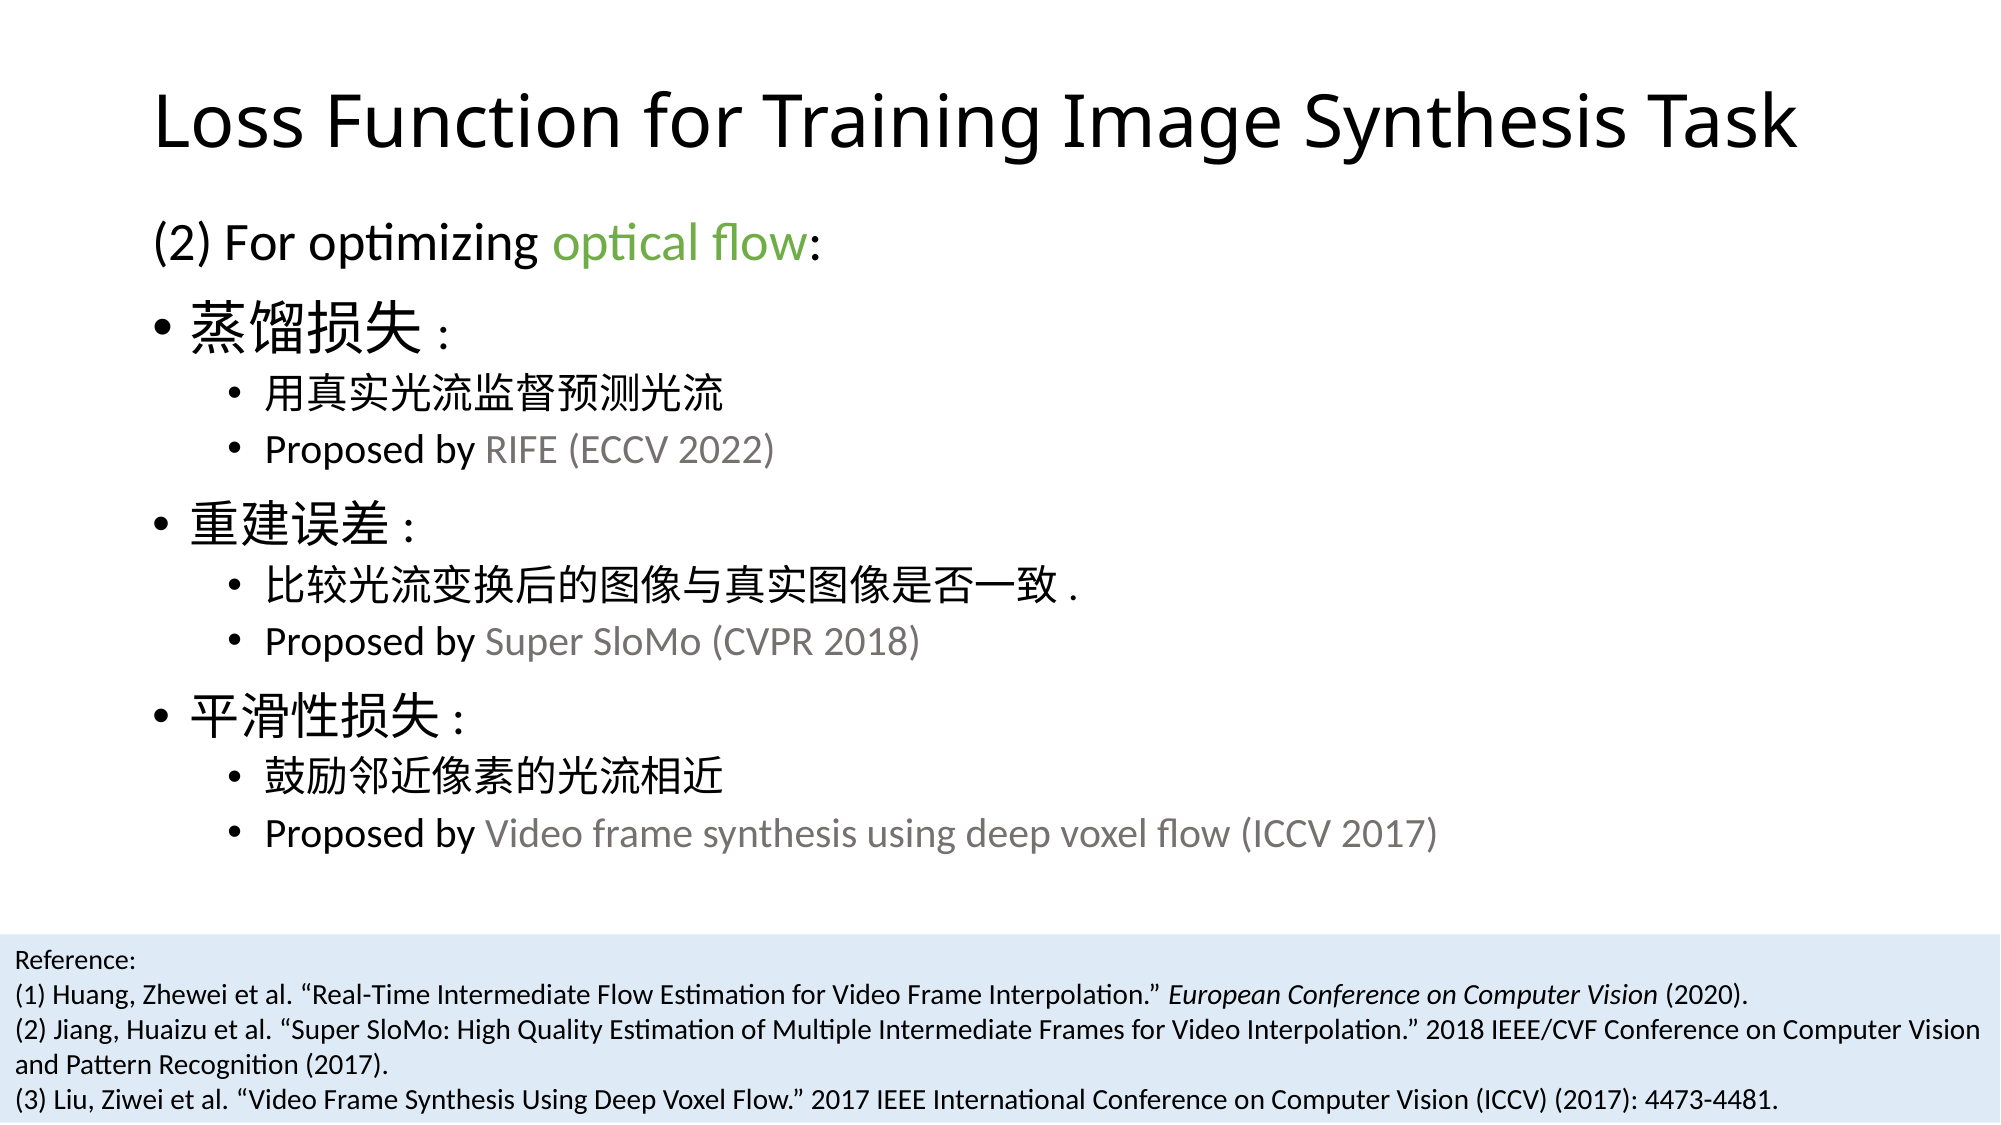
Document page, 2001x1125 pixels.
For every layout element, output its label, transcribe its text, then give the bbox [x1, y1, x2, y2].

title Loss Function for Training Image Synthesis Task [137, 41, 1863, 206]
text_box Reference: (1) Huang, Zhewei et al. “Real-Time Intermediate Flow Estimation for Video Frame Interpolation.” European Conference on Computer Vision (2020). (2) Jiang, Huaizu et al. “Super SloMo: High Quality Estimation of Multiple Intermediate Frames for Video Interpolation.” 2018 IEEE/CVF Conference on Computer Vision and Pattern Recognition (2017). (3) Liu, Ziwei et al. “Video Frame Synthesis Using Deep Voxel Flow.” 2017 IEEE International Conference on Computer Vision (ICCV) (2017): 4473-4481. [0, 934, 2000, 1123]
